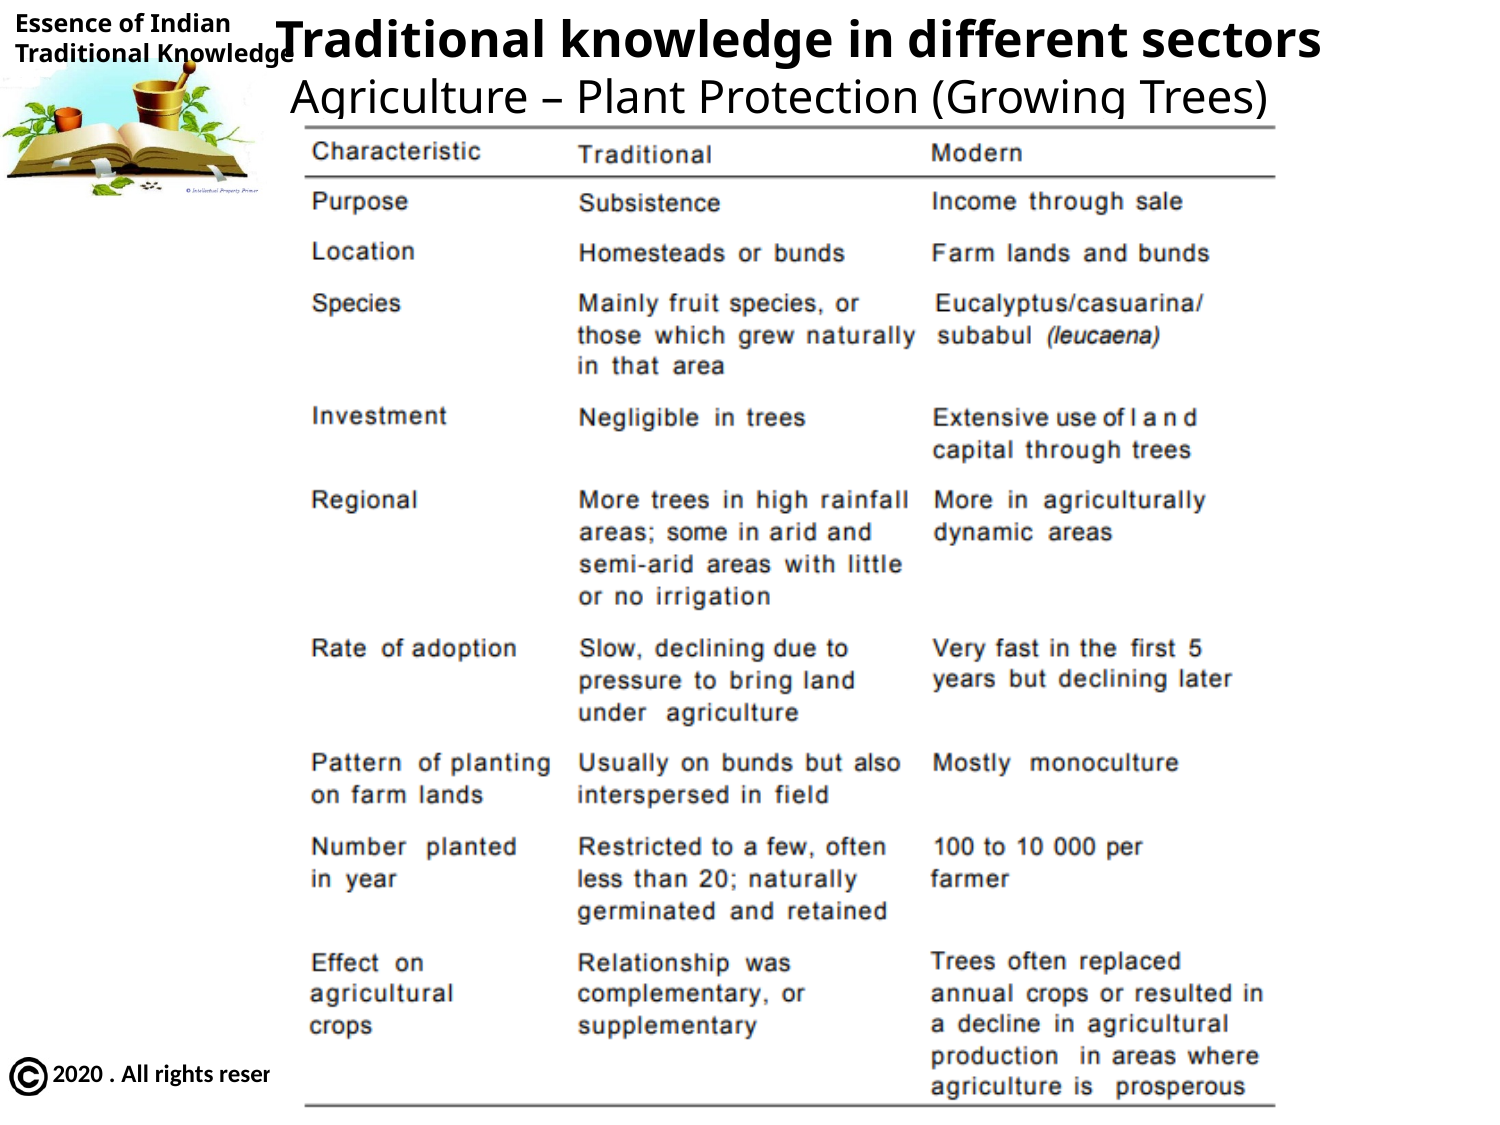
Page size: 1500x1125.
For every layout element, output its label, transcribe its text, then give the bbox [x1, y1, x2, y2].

text_box 2020 . All rights reserved. For internal client use only. [37, 1050, 264, 1095]
picture [0, 58, 267, 200]
text_box Traditional knowledge in different sectors Agriculture – Plant Protection (Growing Trees) [58, 0, 1500, 130]
picture [0, 1056, 55, 1096]
picture [269, 119, 1302, 1125]
text_box Essence of Indian Traditional Knowledge [0, 0, 58, 56]
